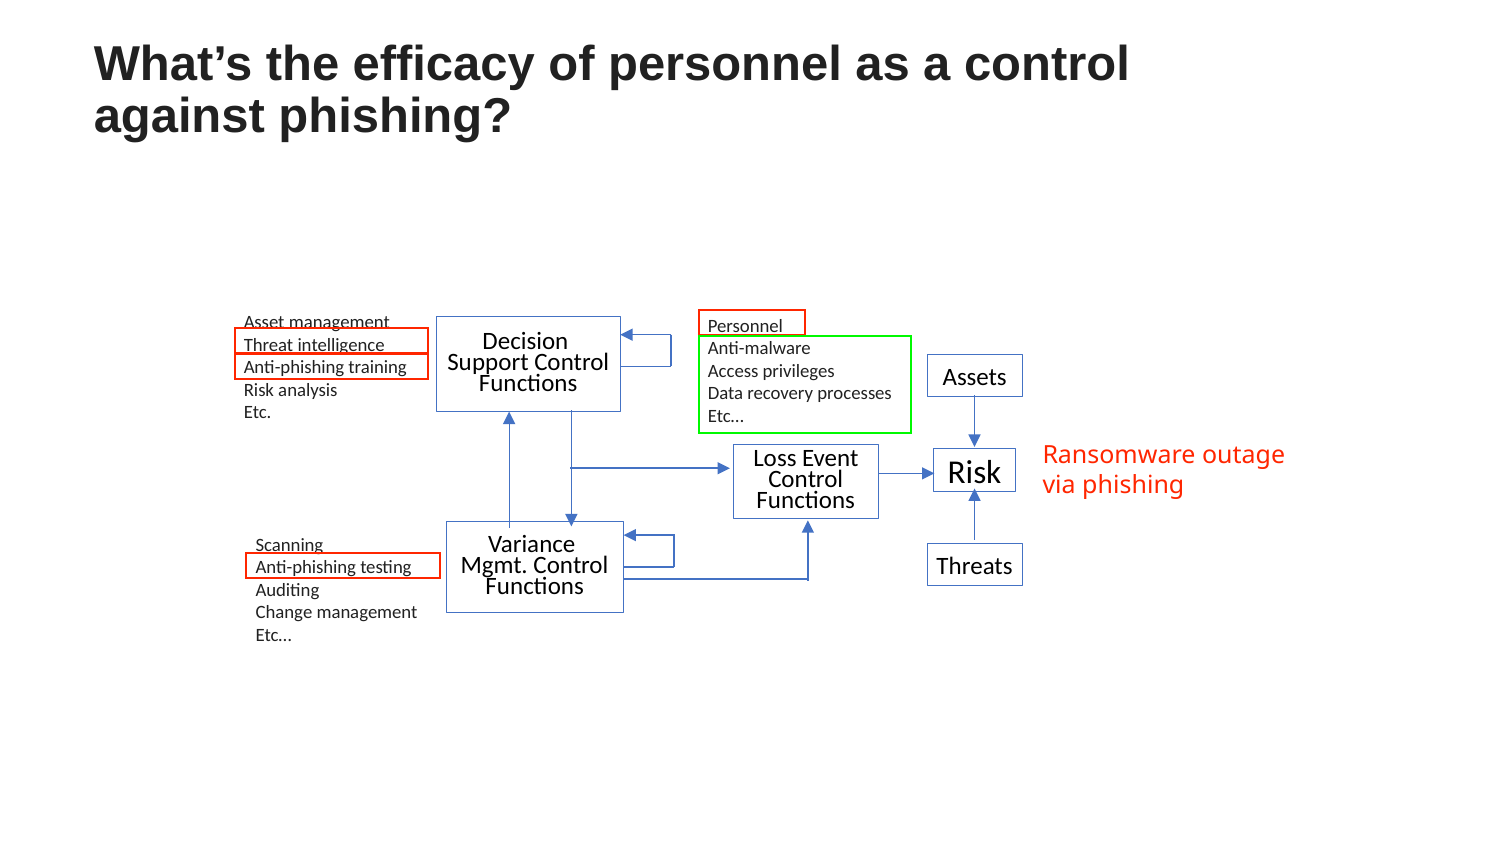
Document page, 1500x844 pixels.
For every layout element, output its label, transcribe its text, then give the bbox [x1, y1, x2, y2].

text_box [235, 353, 429, 379]
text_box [436, 299, 731, 527]
text_box [246, 552, 440, 578]
text_box Scanning Anti-phishing testing Auditing Change management Etc… [251, 528, 422, 552]
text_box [733, 432, 879, 531]
text_box Asset management Threat intelligence Anti-phishing training Risk analysis Etc. [239, 379, 411, 427]
text_box [235, 328, 429, 353]
text_box Scanning Anti-phishing testing Auditing Change management Etc… [251, 578, 422, 650]
text_box [731, 309, 805, 335]
title What’s the efficacy of personnel as a control against phishing? [93, 35, 1244, 144]
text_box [926, 353, 1023, 448]
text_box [879, 448, 935, 492]
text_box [446, 504, 809, 629]
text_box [935, 448, 1016, 488]
text_box [731, 336, 911, 434]
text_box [926, 488, 1023, 586]
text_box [620, 334, 675, 568]
text_box Personnel Anti-malware Access privileges Data recovery processes Etc… [731, 309, 897, 336]
text_box Ransomware outage via phishing [1036, 433, 1296, 505]
text_box Asset management Threat intelligence Anti-phishing training Risk analysis Etc. [239, 306, 411, 328]
